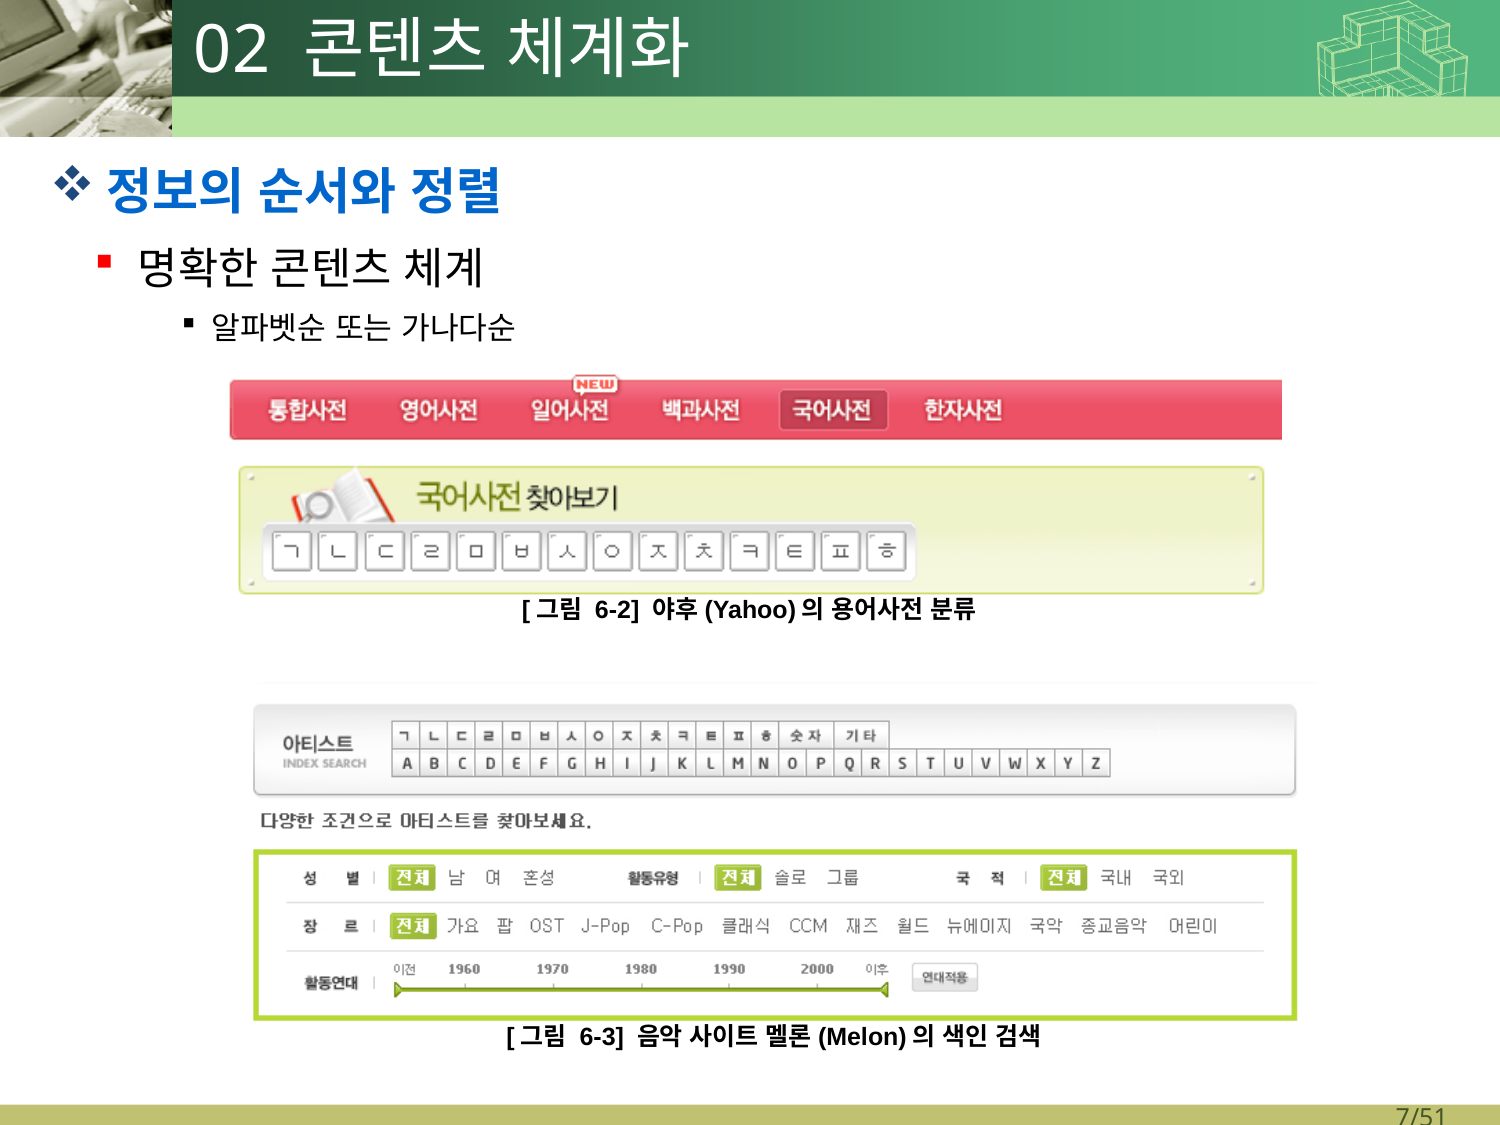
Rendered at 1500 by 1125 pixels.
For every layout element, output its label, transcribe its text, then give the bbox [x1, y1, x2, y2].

title 02 콘텐츠 체계화 [178, 9, 1339, 82]
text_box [229, 682, 1318, 1059]
picture [0, 0, 1500, 151]
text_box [218, 361, 1282, 663]
list 정보의 순서와 정렬 명확한 콘텐츠 체계 알파벳순 또는 가나다순 [35, 152, 1465, 362]
